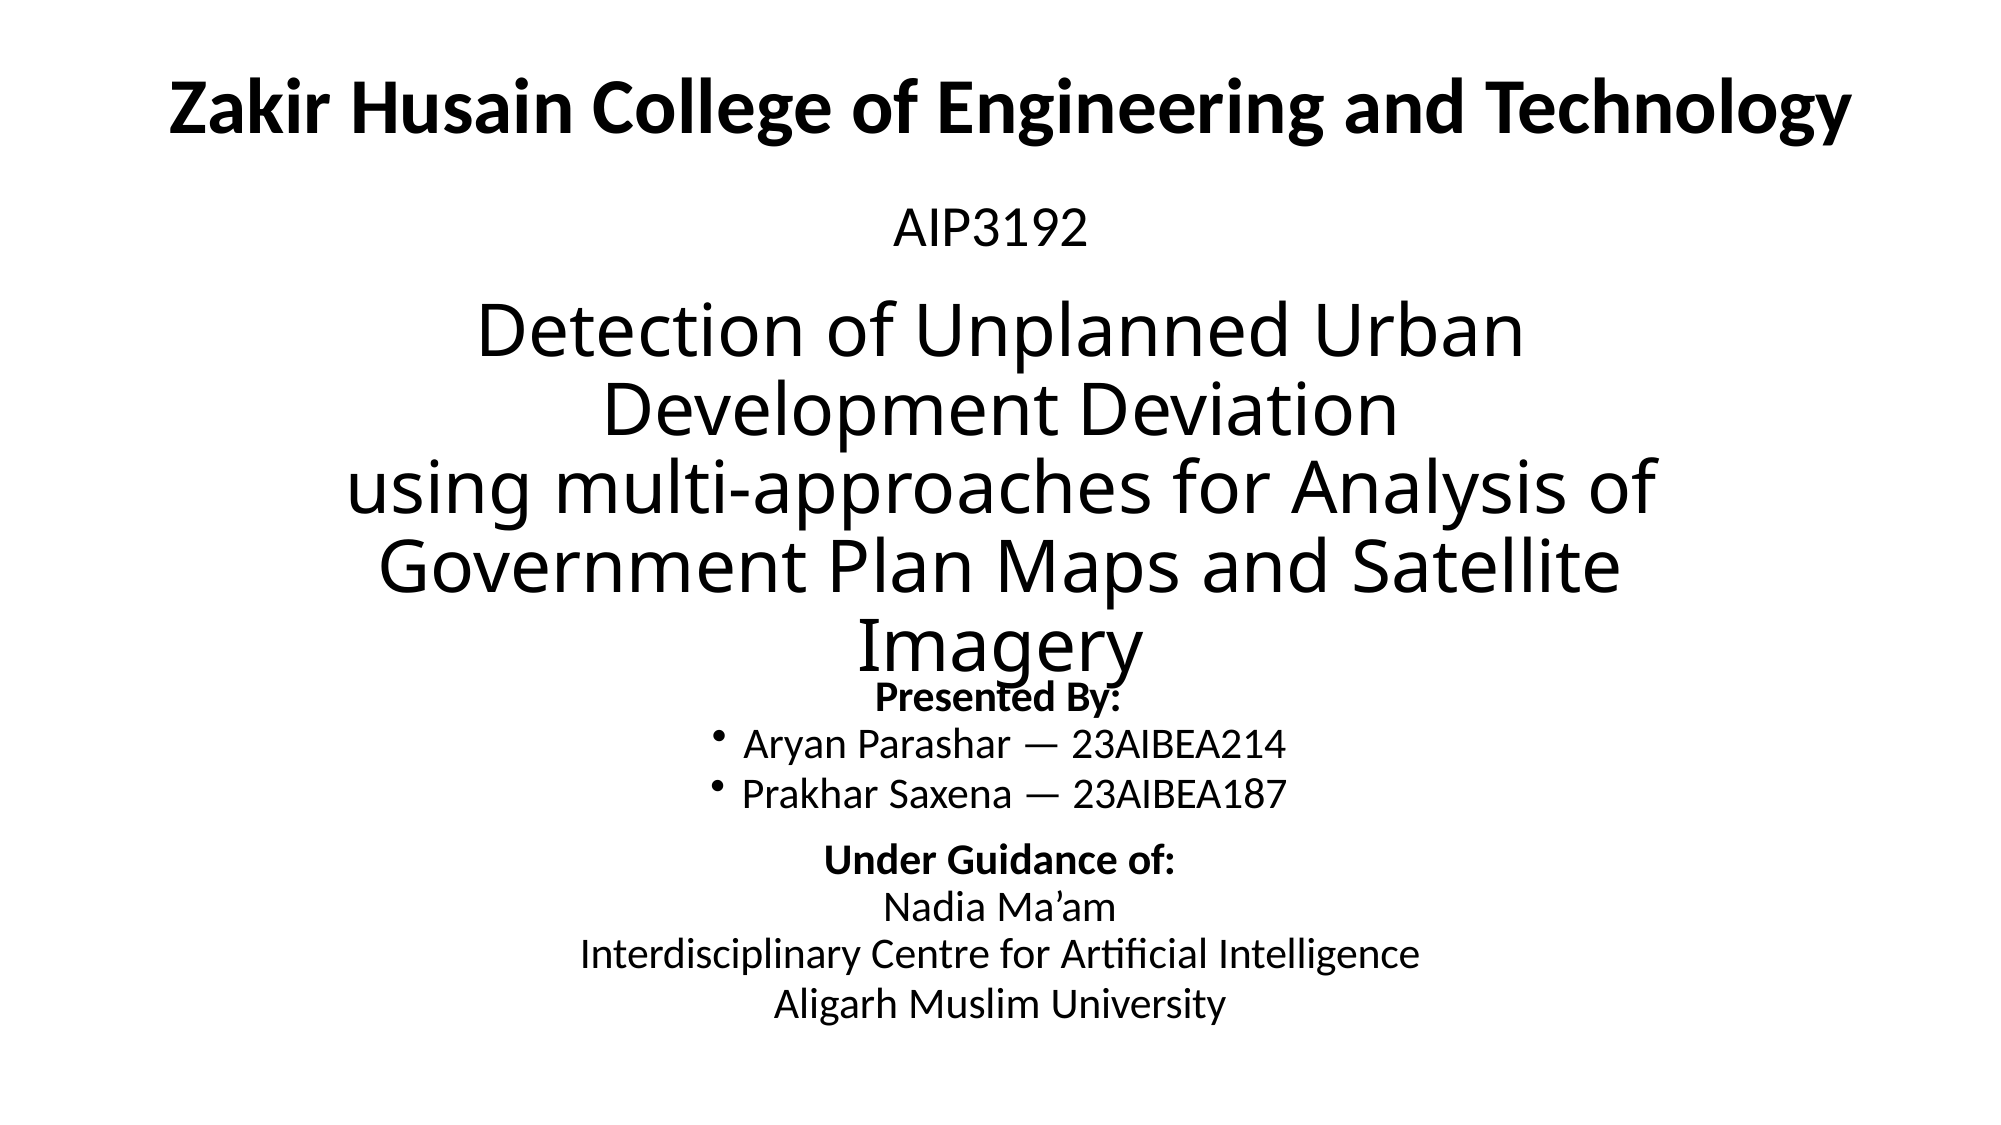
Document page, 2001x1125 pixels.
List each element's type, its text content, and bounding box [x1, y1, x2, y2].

text_box AIP3192 Detection of Unplanned Urban Development Deviation using multi-approaches for Analysis of Government Plan Maps and Satellite Imagery [338, 243, 1661, 686]
title Zakir Husain College of Engineering and Technology [167, 52, 1856, 243]
text_box Presented By: Aryan Parashar — 23AIBEA214 Prakhar Saxena — 23AIBEA187 Under Guidance of: Nadia Ma’am Interdisciplinary Centre for Artificial Intelligence Aligarh Muslim University [573, 668, 1427, 1028]
